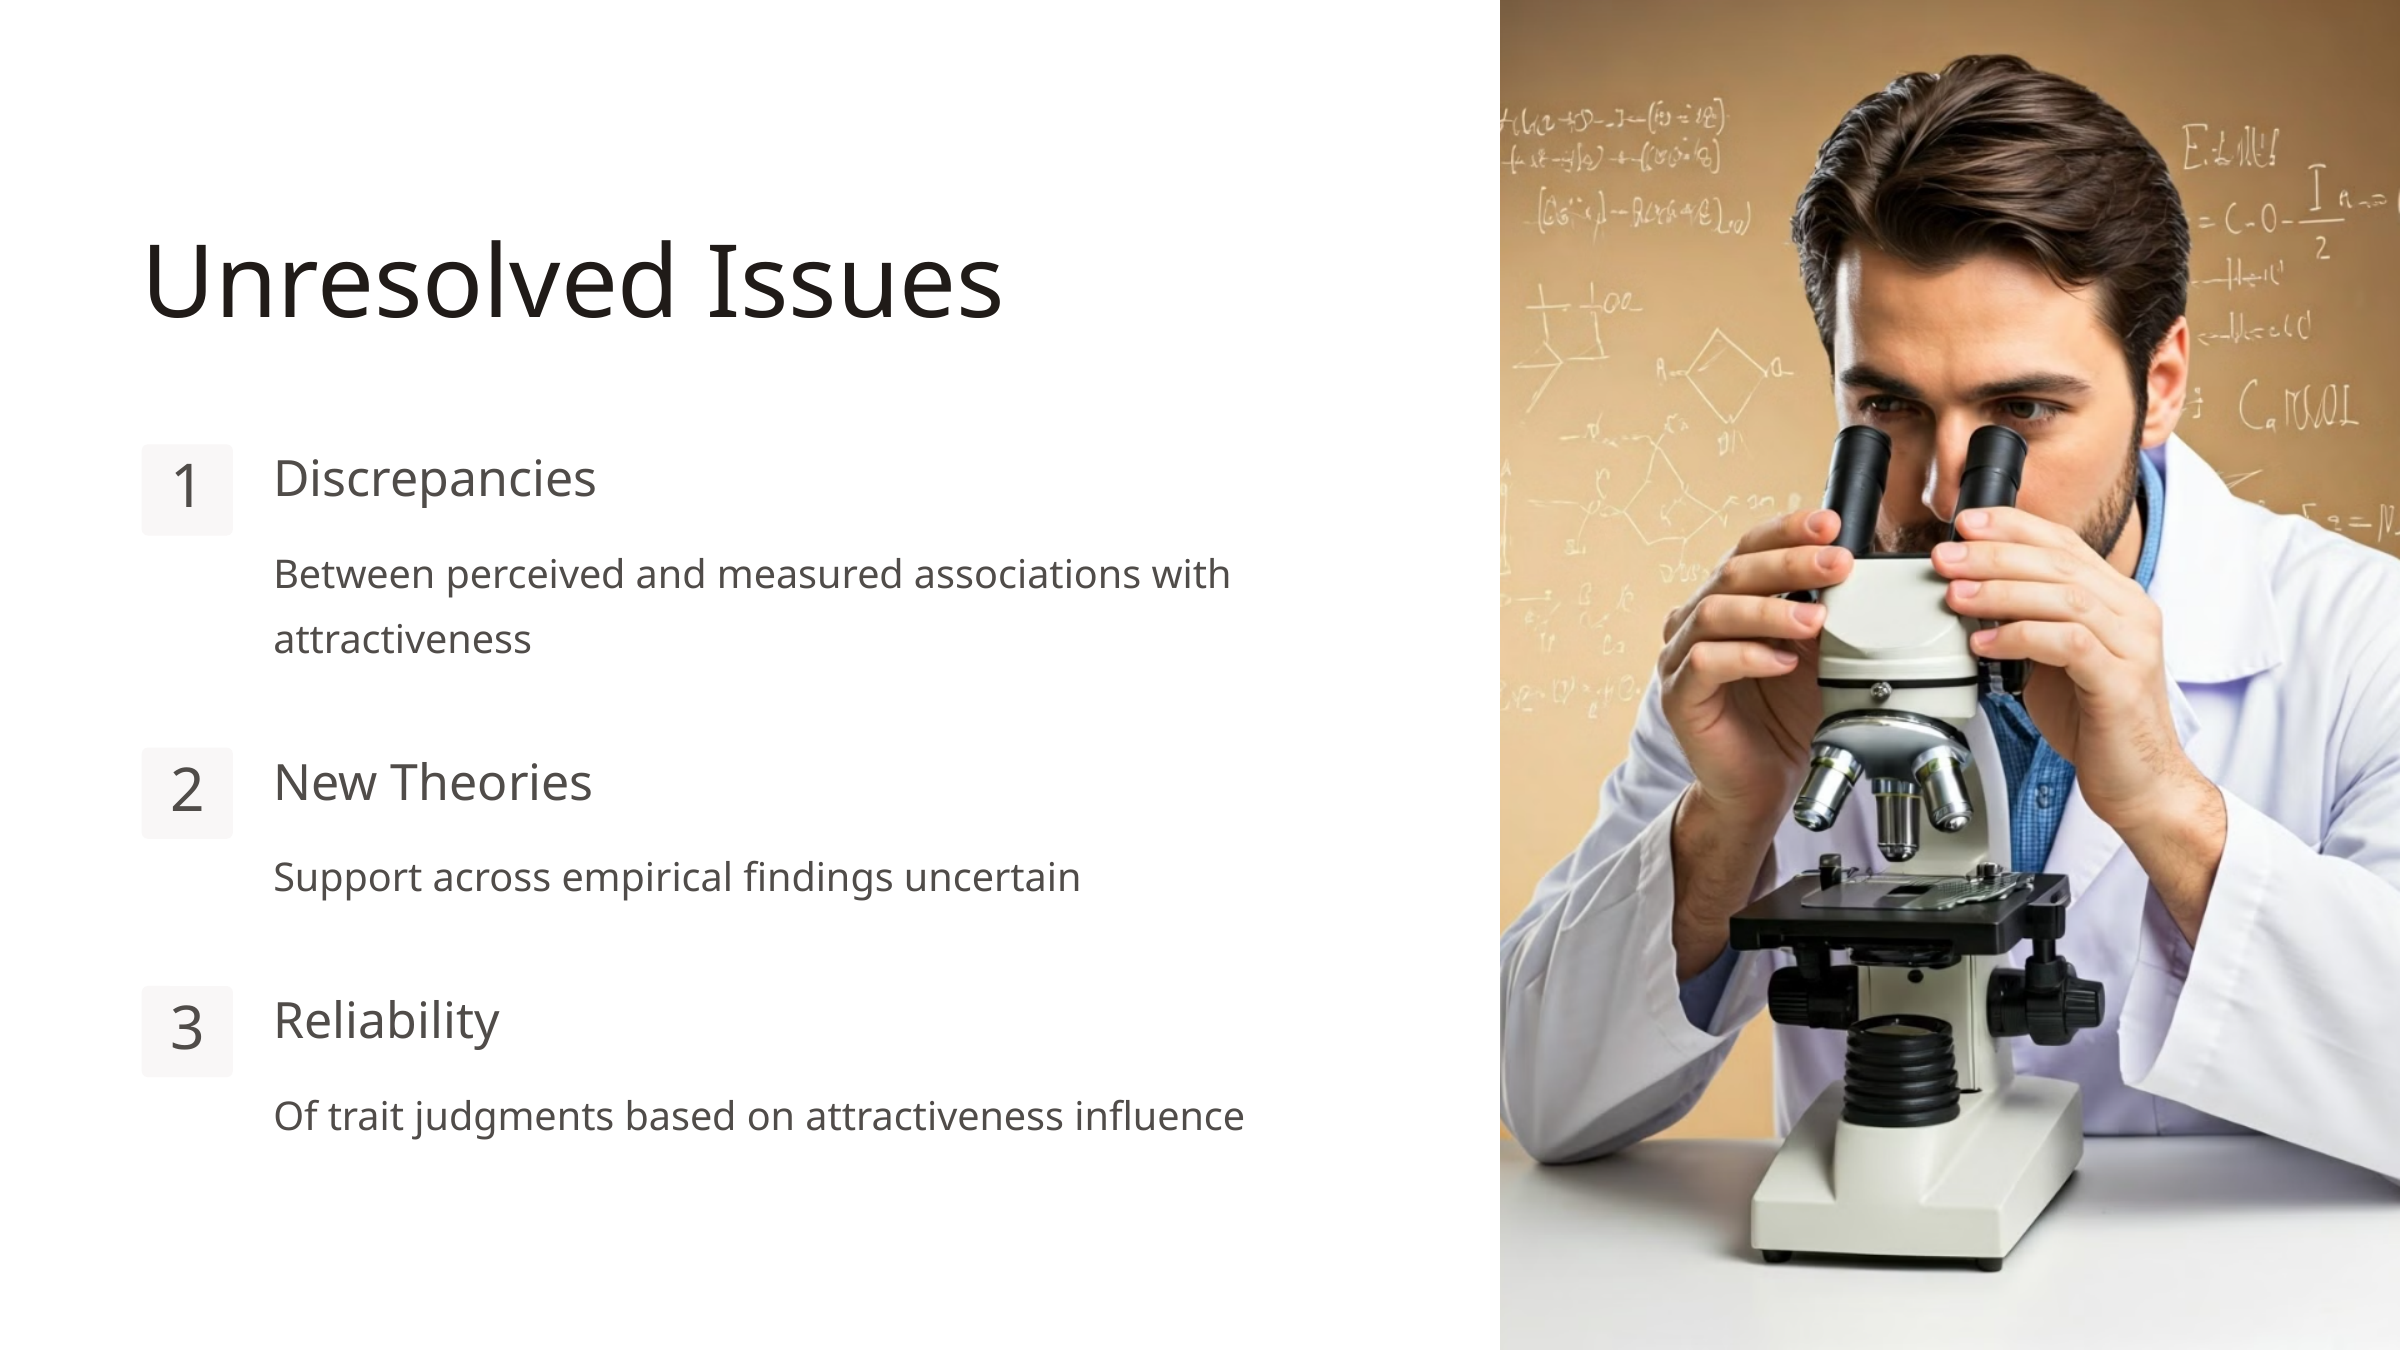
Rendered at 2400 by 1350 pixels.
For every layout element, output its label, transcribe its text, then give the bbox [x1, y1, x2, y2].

text_box [141, 747, 233, 839]
text_box Support across empirical findings uncertain [273, 835, 1359, 900]
text_box 1 [173, 459, 201, 521]
text_box [141, 985, 233, 1078]
text_box 3 [168, 1001, 207, 1062]
text_box Of trait judgments based on attractiveness influence [273, 1073, 1359, 1139]
text_box 2 [167, 762, 207, 824]
text_box Reliability [273, 985, 780, 1050]
text_box Between perceived and measured associations with attractiveness [273, 531, 1359, 662]
picture [1499, 0, 2400, 1350]
text_box Discrepancies [273, 444, 780, 508]
text_box Unresolved Issues [141, 211, 1155, 339]
text_box [141, 444, 233, 536]
text_box New Theories [273, 747, 780, 811]
